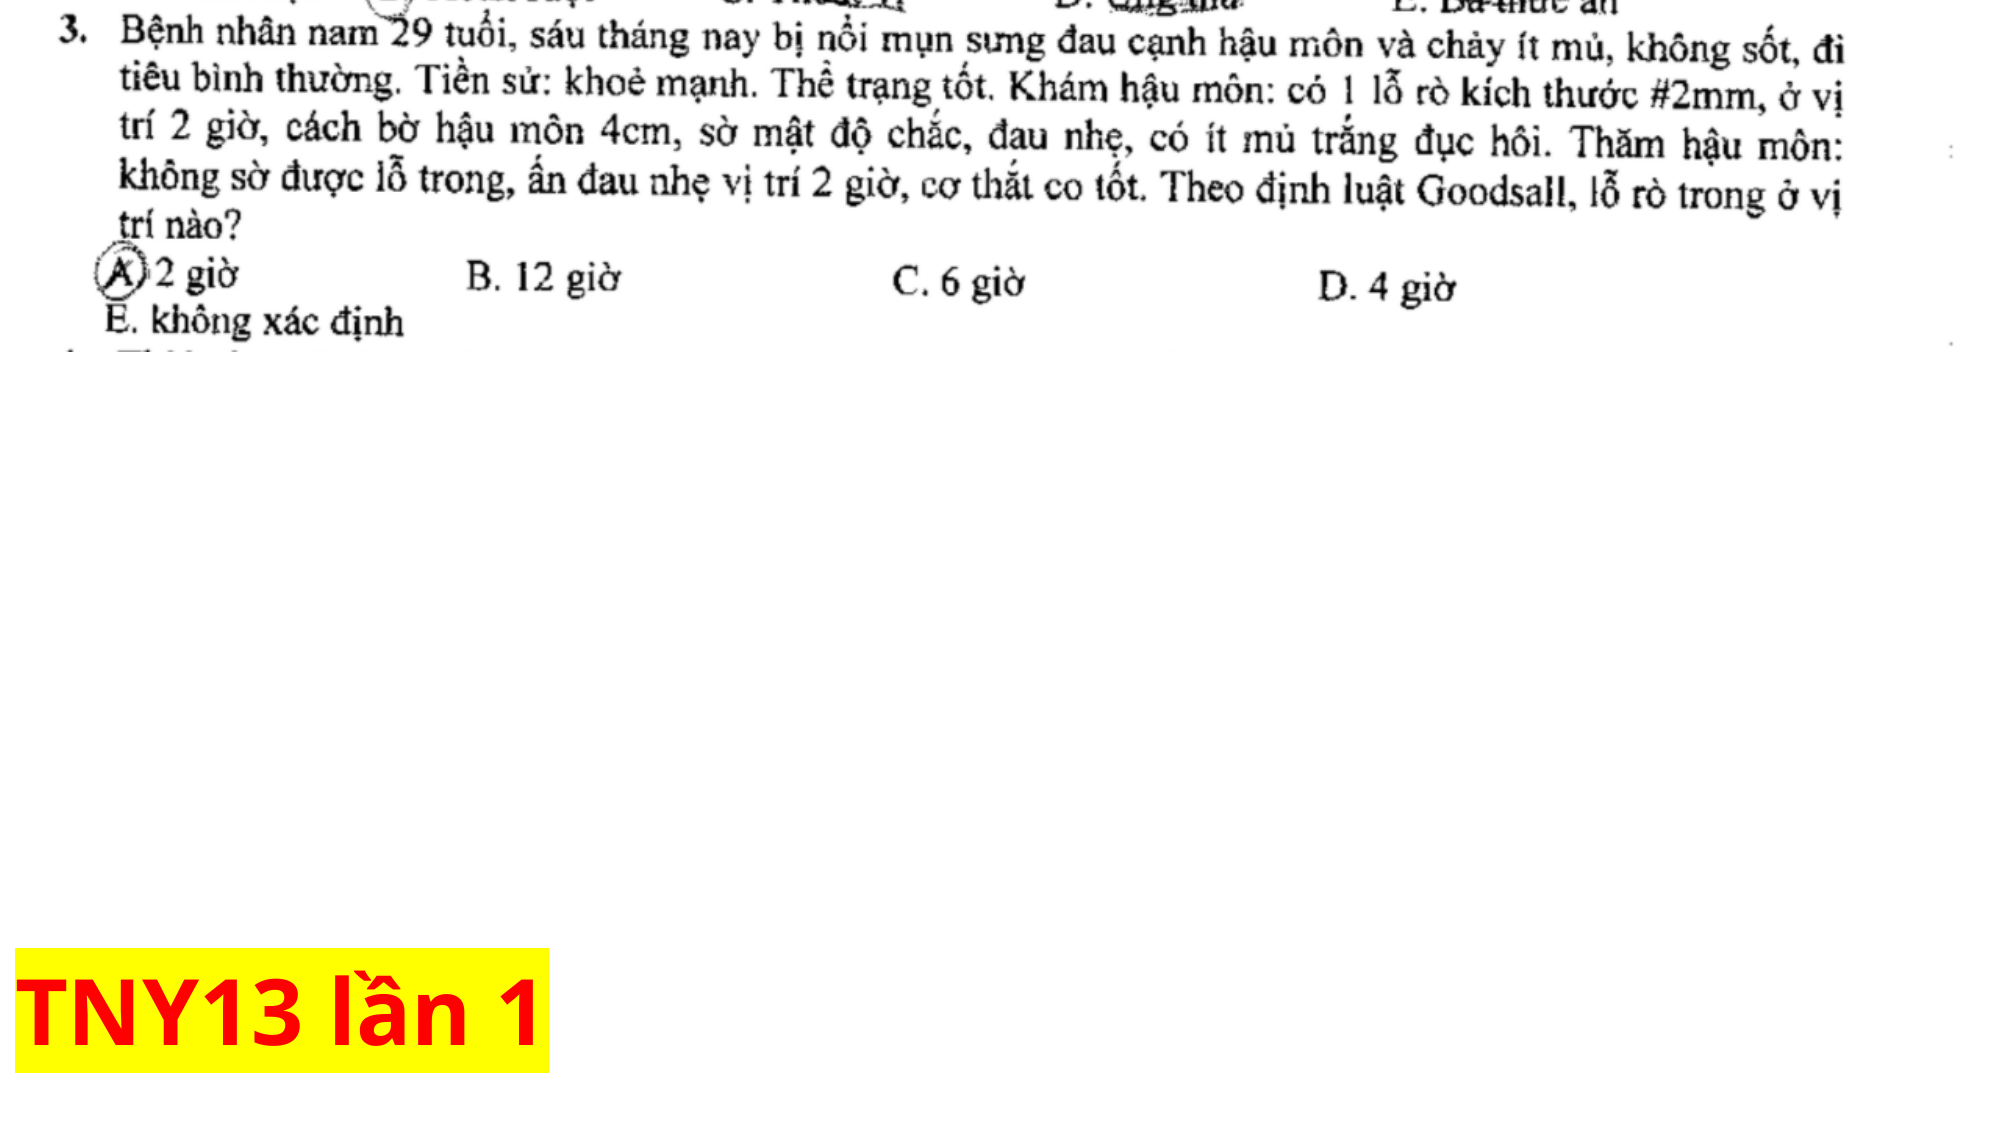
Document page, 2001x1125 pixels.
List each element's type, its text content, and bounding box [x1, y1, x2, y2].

picture [0, 0, 1968, 352]
title TNY13 lần 1 [0, 907, 1725, 1125]
